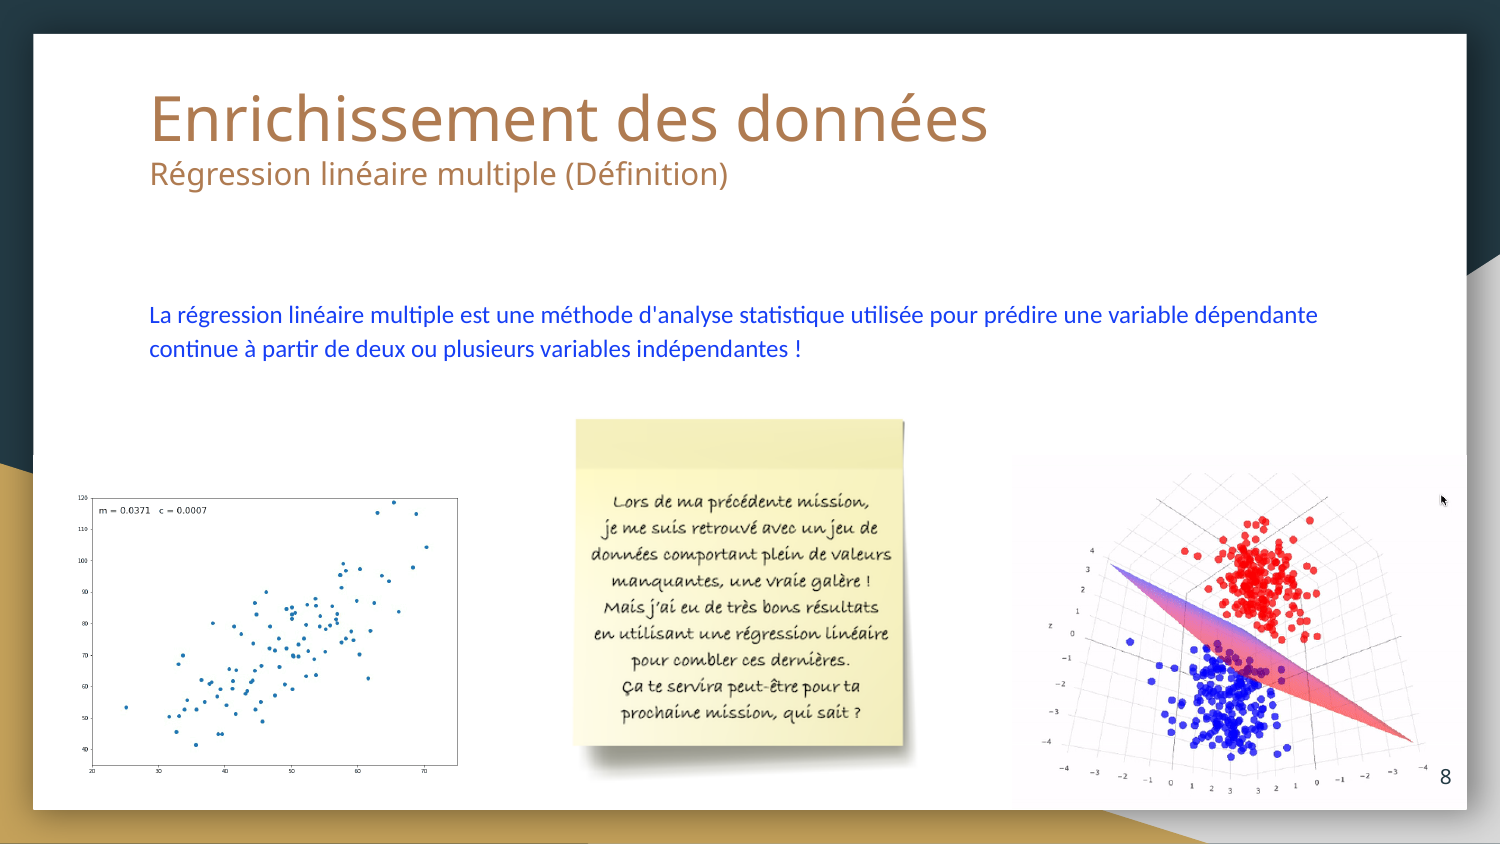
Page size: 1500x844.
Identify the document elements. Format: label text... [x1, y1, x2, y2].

list La régression linéaire multiple est une méthode d'analyse statistique utilisée pour prédire une variable dépendante continue à partir de deux ou plusieurs variables indépendantes ! [134, 278, 1366, 454]
picture [33, 372, 1468, 809]
title Enrichissement des données Régression linéaire multiple (Définition) [134, 63, 1366, 221]
